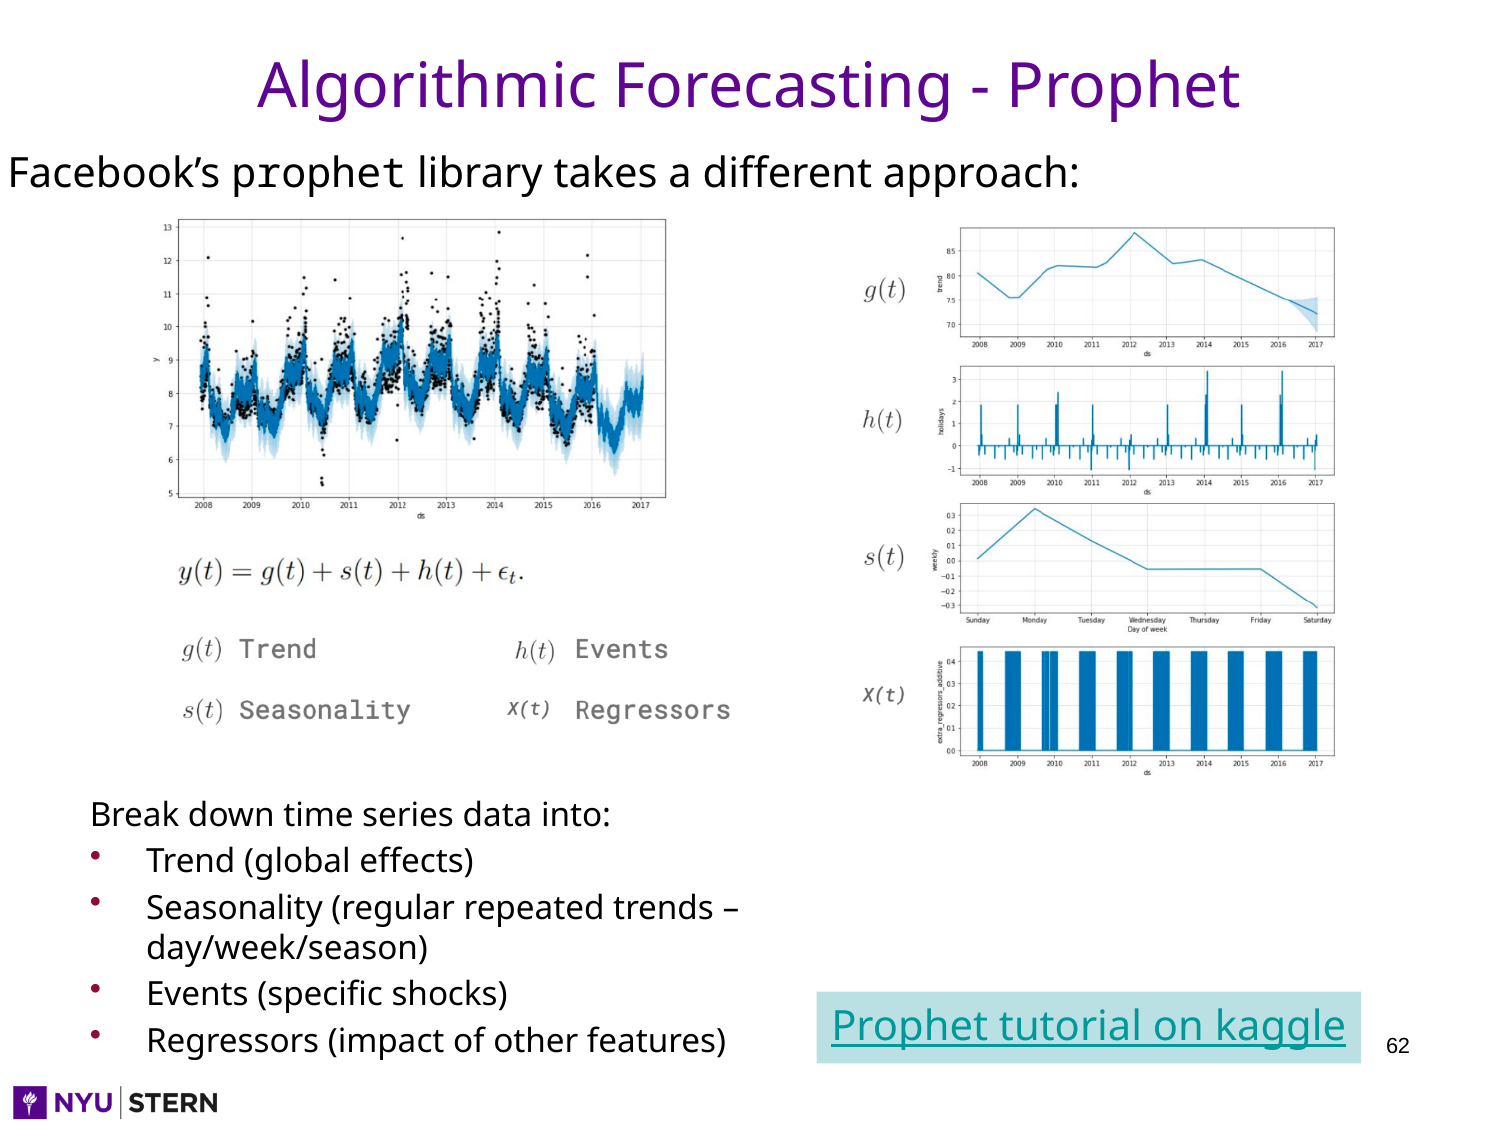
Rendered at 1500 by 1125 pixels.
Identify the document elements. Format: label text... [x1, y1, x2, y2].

text_box Break down time series data into: Trend (global effects) Seasonality (regular repeated trends – day/week/season) Events (specific shocks) Regressors (impact of other features) [75, 785, 1008, 1067]
text_box Facebook’s prophet library takes a different approach: [0, 138, 1095, 204]
text_box Prophet tutorial on kaggle [816, 991, 1362, 1064]
slide_number 62 [1074, 1024, 1426, 1103]
picture [0, 1038, 230, 1125]
title Algorithmic Forecasting - Prophet [75, 22, 1425, 142]
picture [130, 199, 1406, 803]
